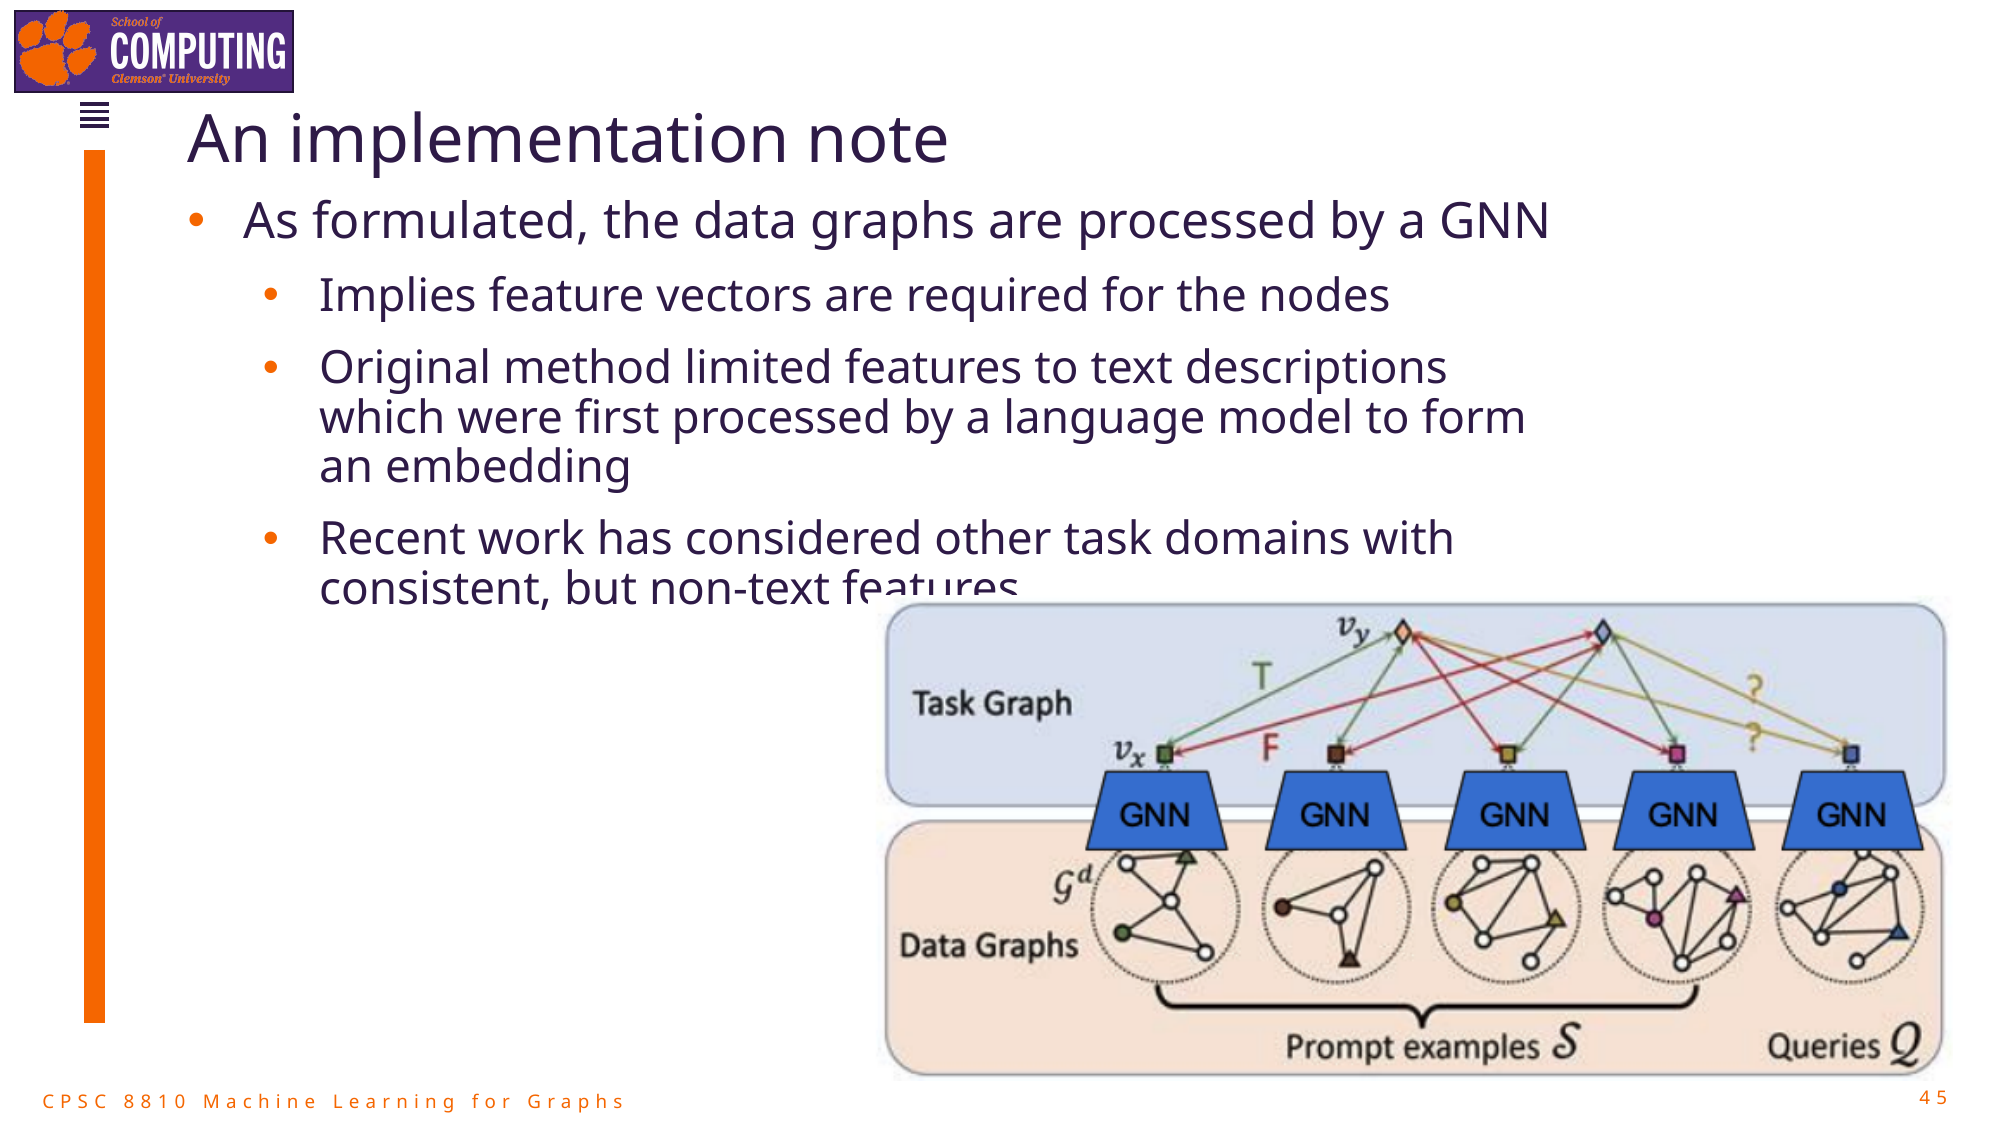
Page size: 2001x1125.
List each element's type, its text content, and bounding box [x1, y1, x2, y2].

picture [18, 10, 285, 86]
picture [868, 595, 1953, 1081]
list As formulated, the data graphs are processed by a GNN Implies feature vectors are required for the nodes Original method limited features to text descriptions which were first processed by a language model to form an embedding Recent work has considered other task domains with consistent, but non-text features [187, 195, 1577, 569]
title An implementation note [187, 104, 1913, 178]
